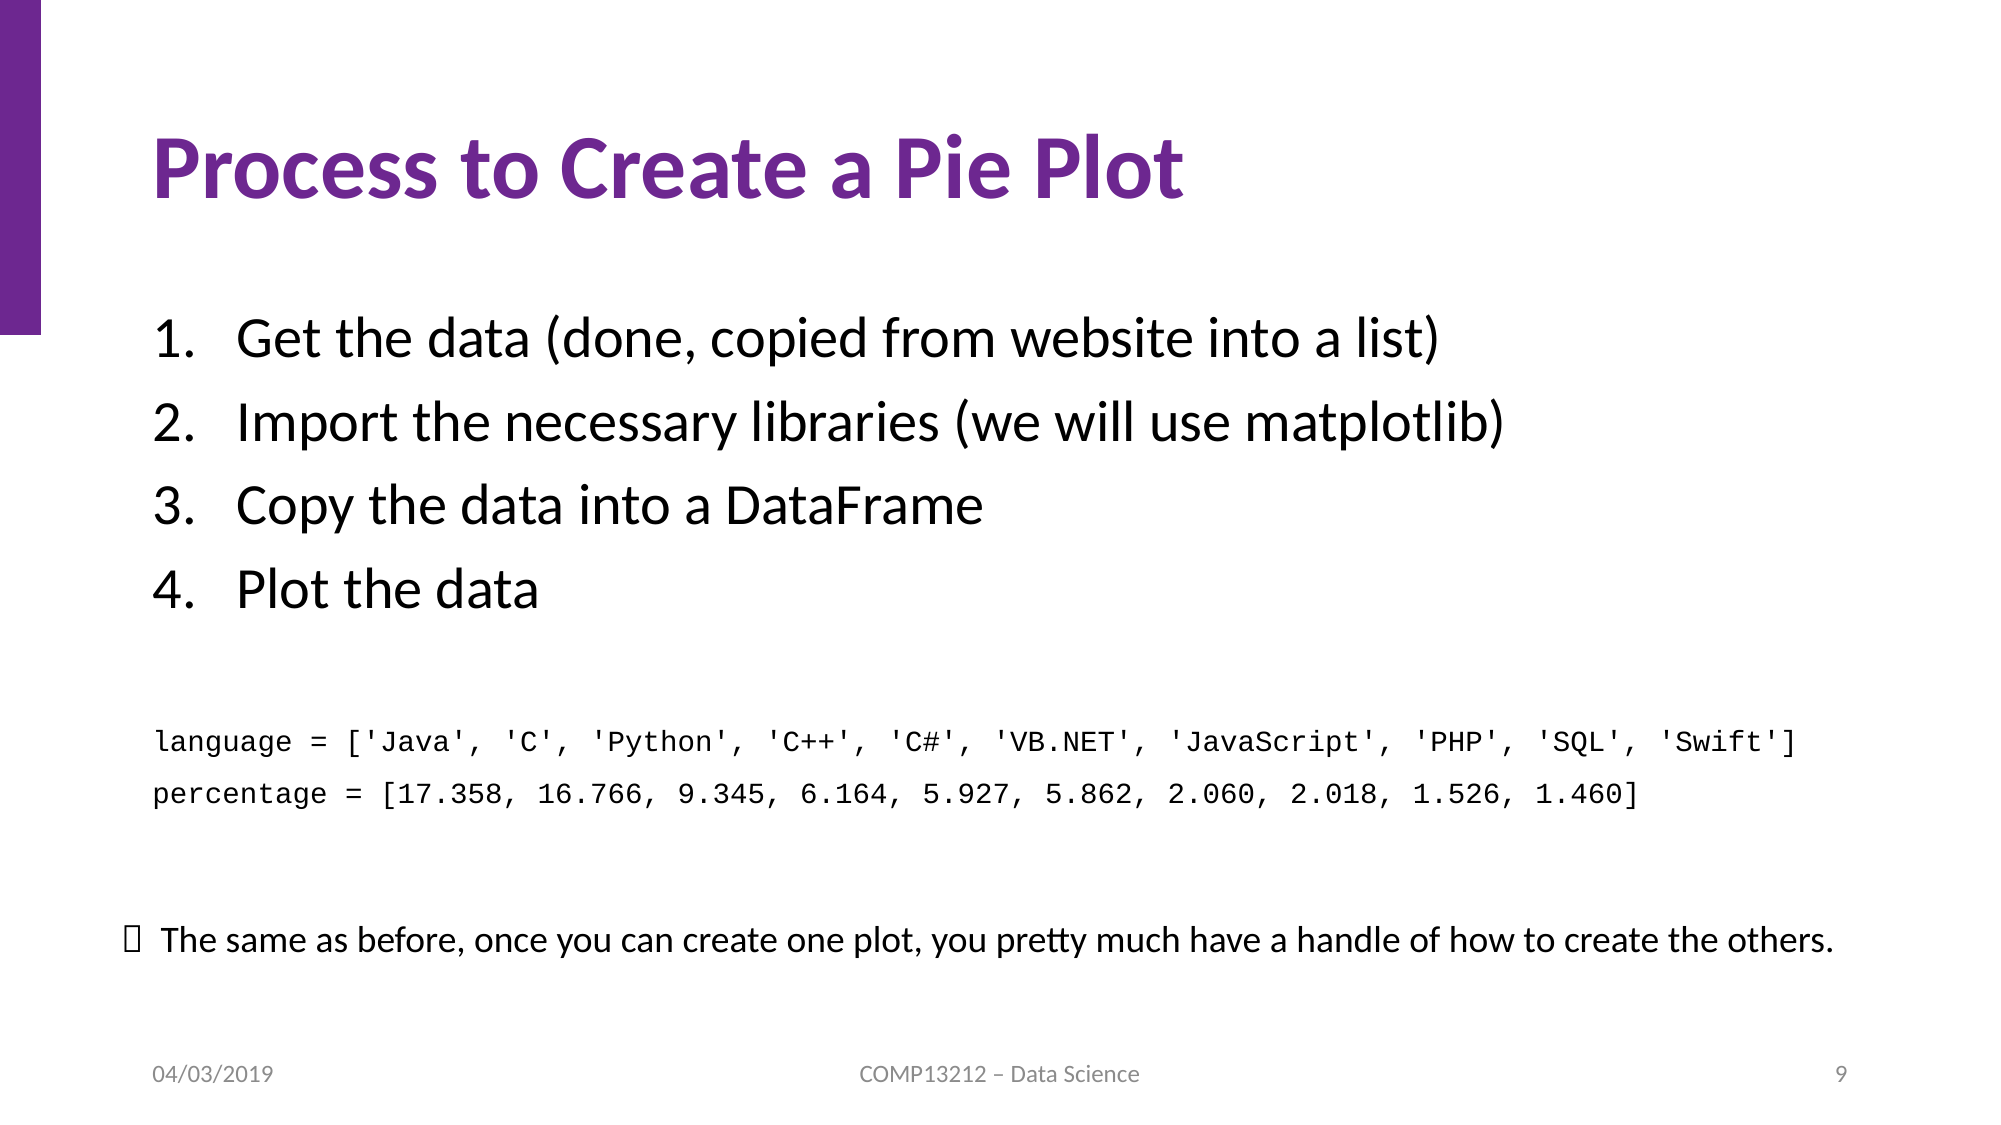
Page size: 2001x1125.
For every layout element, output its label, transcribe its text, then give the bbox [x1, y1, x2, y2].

text_box  The same as before, once you can create one plot, you pretty much have a handle of how to create the others. [106, 907, 1852, 968]
footer COMP13212 – Data Science [662, 1042, 1338, 1103]
slide_number 9 [1412, 1042, 1863, 1103]
list Get the data (done, copied from website into a list) Import the necessary libraries (we will use matplotlib) Copy the data into a DataFrame Plot the data language = ['Java', 'C', 'Python', 'C++', 'C#', 'VB.NET', 'JavaScript', 'PHP', 'SQL', 'Swift'] percentage = [17.358, 16.766, 9.345, 6.164, 5.927, 5.862, 2.060, 2.018, 1.526, 1.460] [137, 299, 1863, 1014]
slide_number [137, 1042, 588, 1103]
title Process to Create a Pie Plot [137, 59, 1863, 278]
